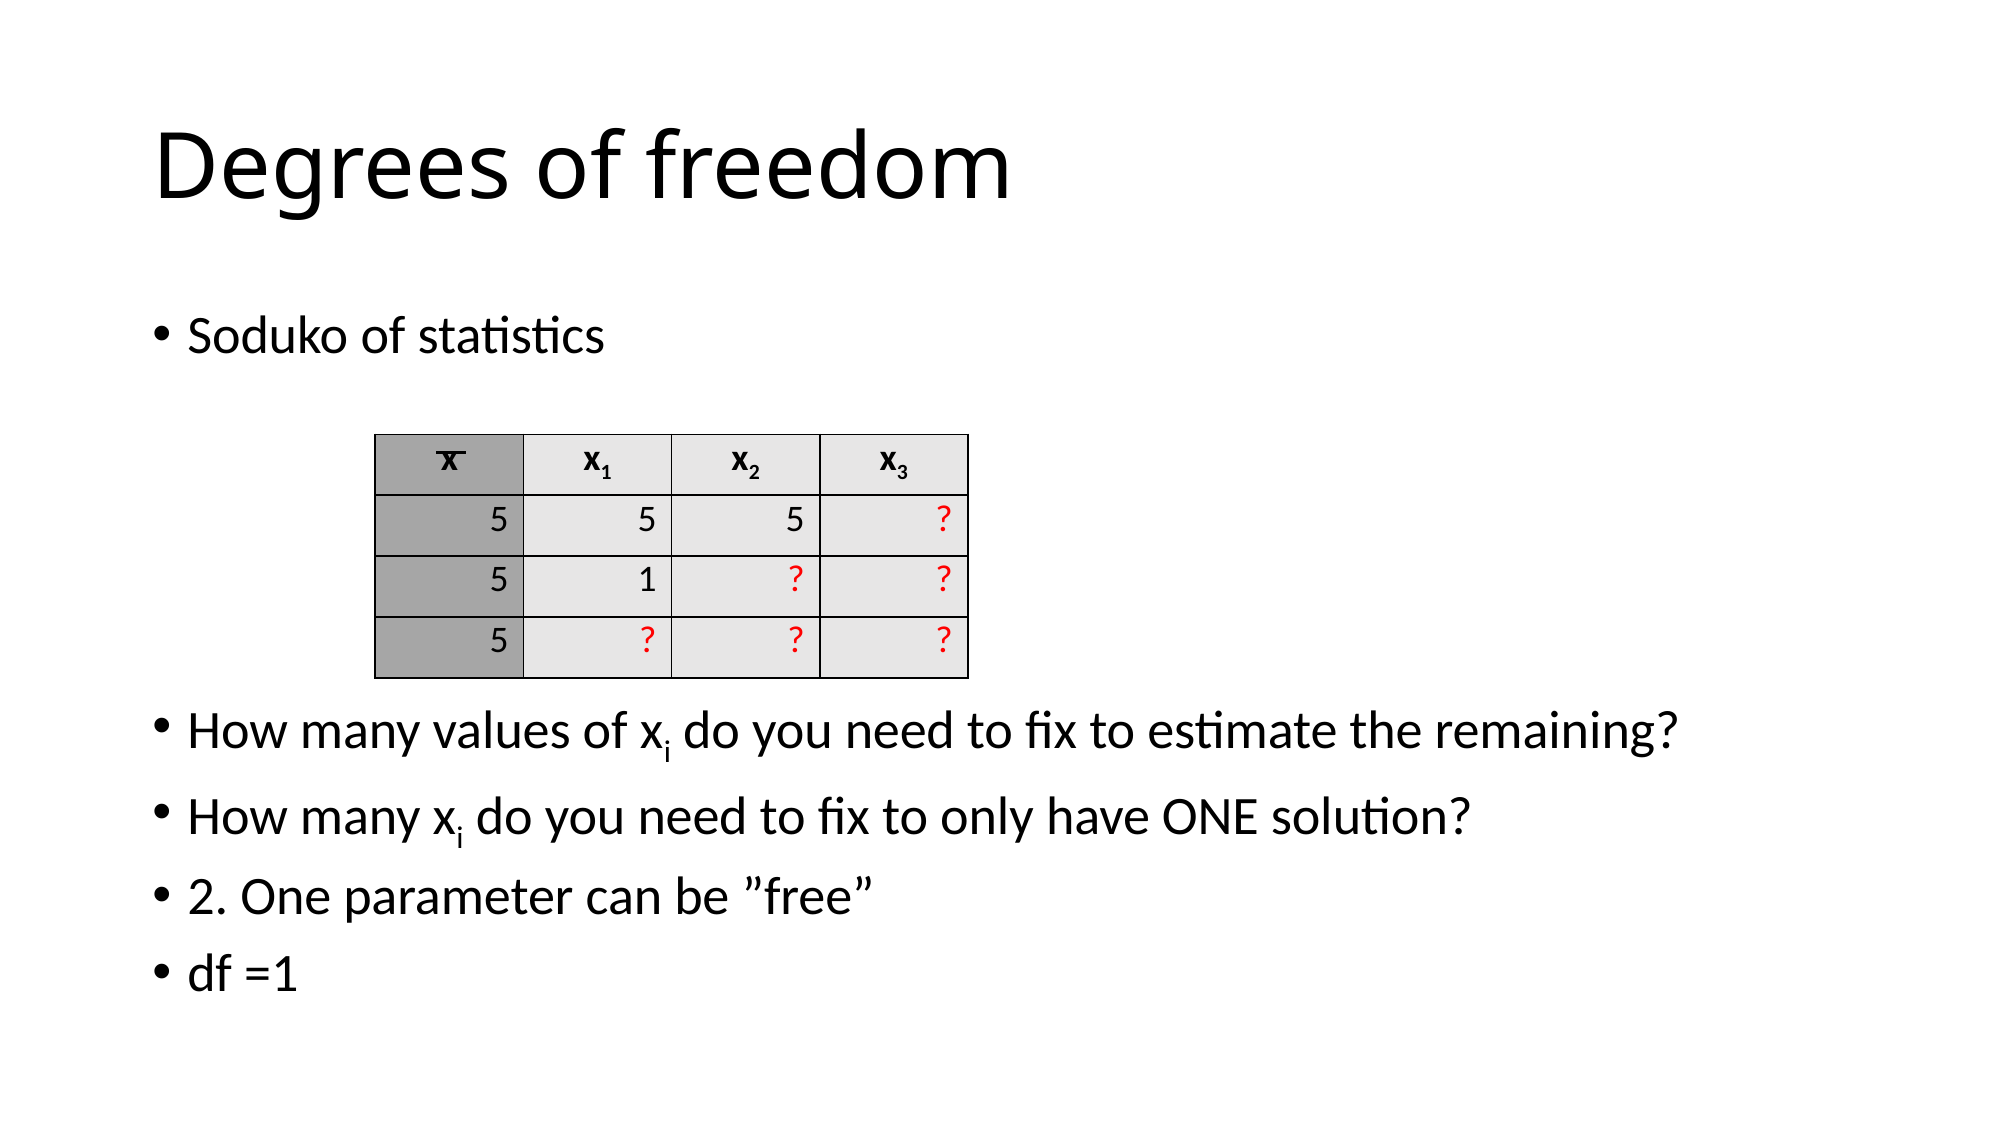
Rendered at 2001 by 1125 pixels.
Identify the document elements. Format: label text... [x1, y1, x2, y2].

table_cell ? [524, 618, 671, 677]
table_cell 5 [376, 557, 523, 616]
table_cell ? [821, 618, 967, 677]
table_cell ? [821, 557, 967, 616]
table_cell ? [672, 618, 819, 677]
table_header x [376, 435, 523, 494]
table_cell 5 [376, 618, 523, 677]
table_cell ? [672, 557, 819, 616]
table_header x1 [524, 435, 671, 494]
table_cell 5 [376, 496, 523, 555]
table_header x3 [821, 435, 967, 494]
table_cell 5 [672, 496, 819, 555]
title Degrees of freedom [137, 59, 1863, 278]
list Soduko of statistics How many values of xi do you need to fix to estimate the remaining? How many xi do you need to fix to only have ONE solution? 2. One parameter can be ”free” df =1 [137, 299, 1863, 1014]
table_header x2 [672, 435, 819, 494]
table_cell ? [821, 496, 967, 555]
table_cell 1 [524, 557, 671, 616]
table_cell 5 [524, 496, 671, 555]
